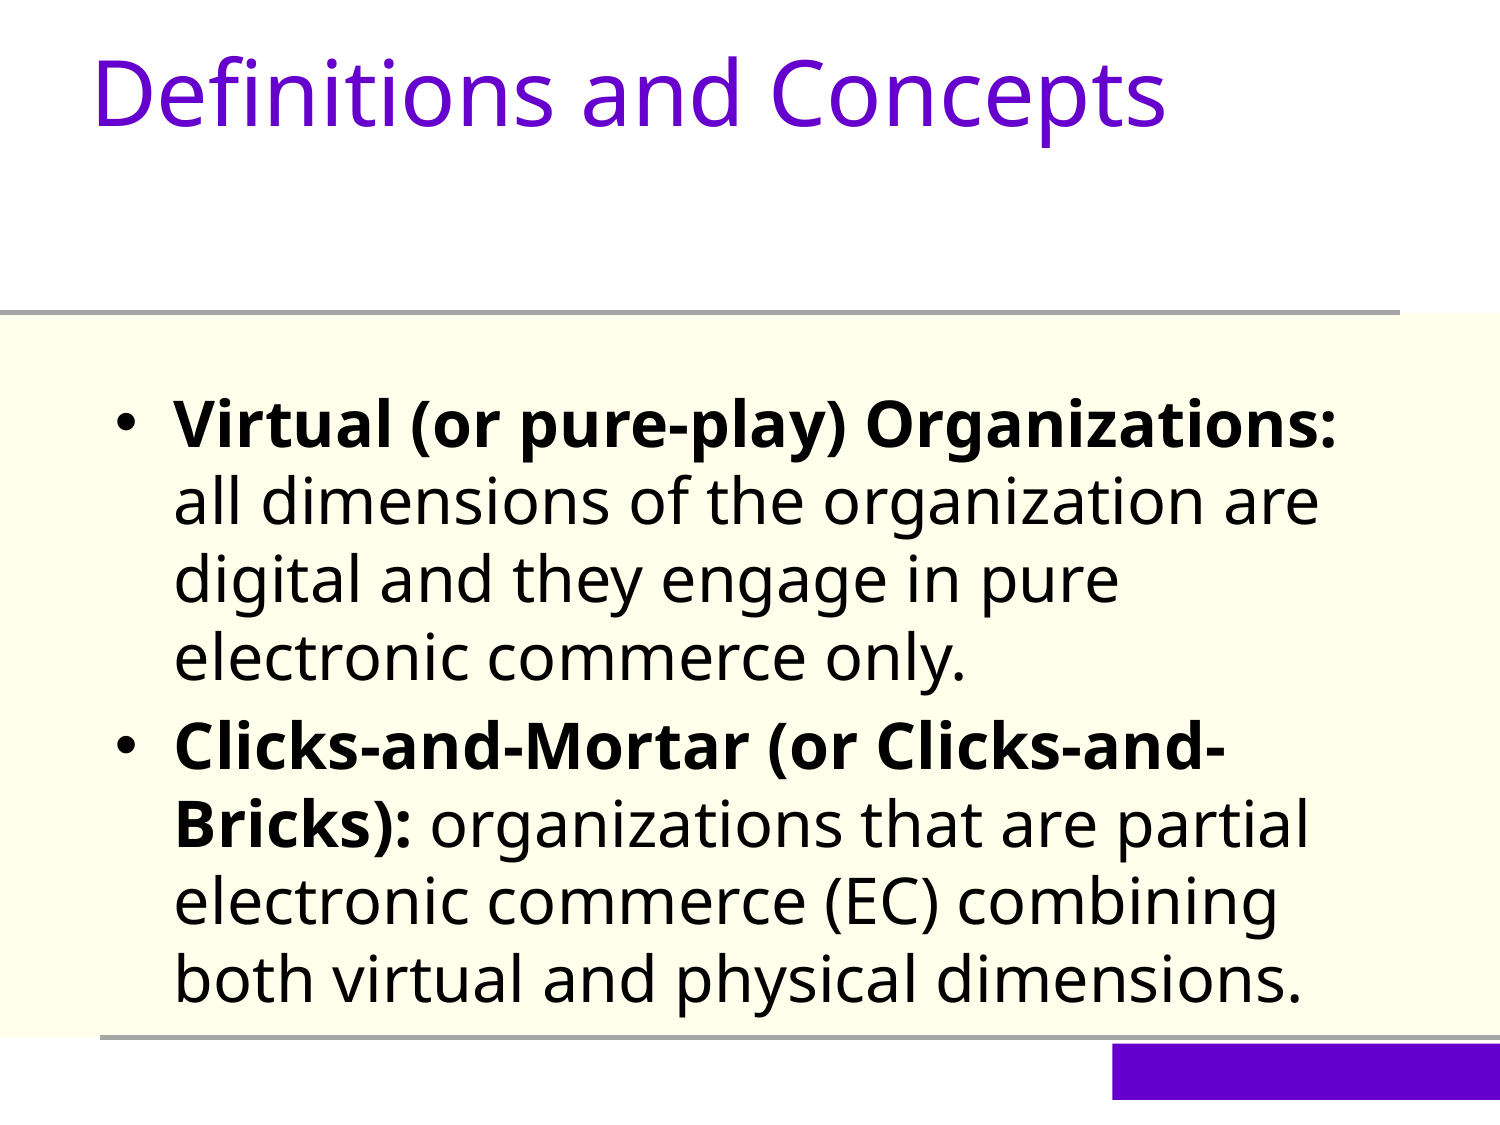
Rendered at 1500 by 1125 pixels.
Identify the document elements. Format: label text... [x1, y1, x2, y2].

list Virtual (or pure-play) Organizations: all dimensions of the organization are digital and they engage in pure electronic commerce only. Clicks-and-Mortar (or Clicks-and-Bricks): organizations that are partial electronic commerce (EC) combining both virtual and physical dimensions. [99, 375, 1413, 1025]
subtitle Definitions and Concepts [75, 12, 1413, 288]
